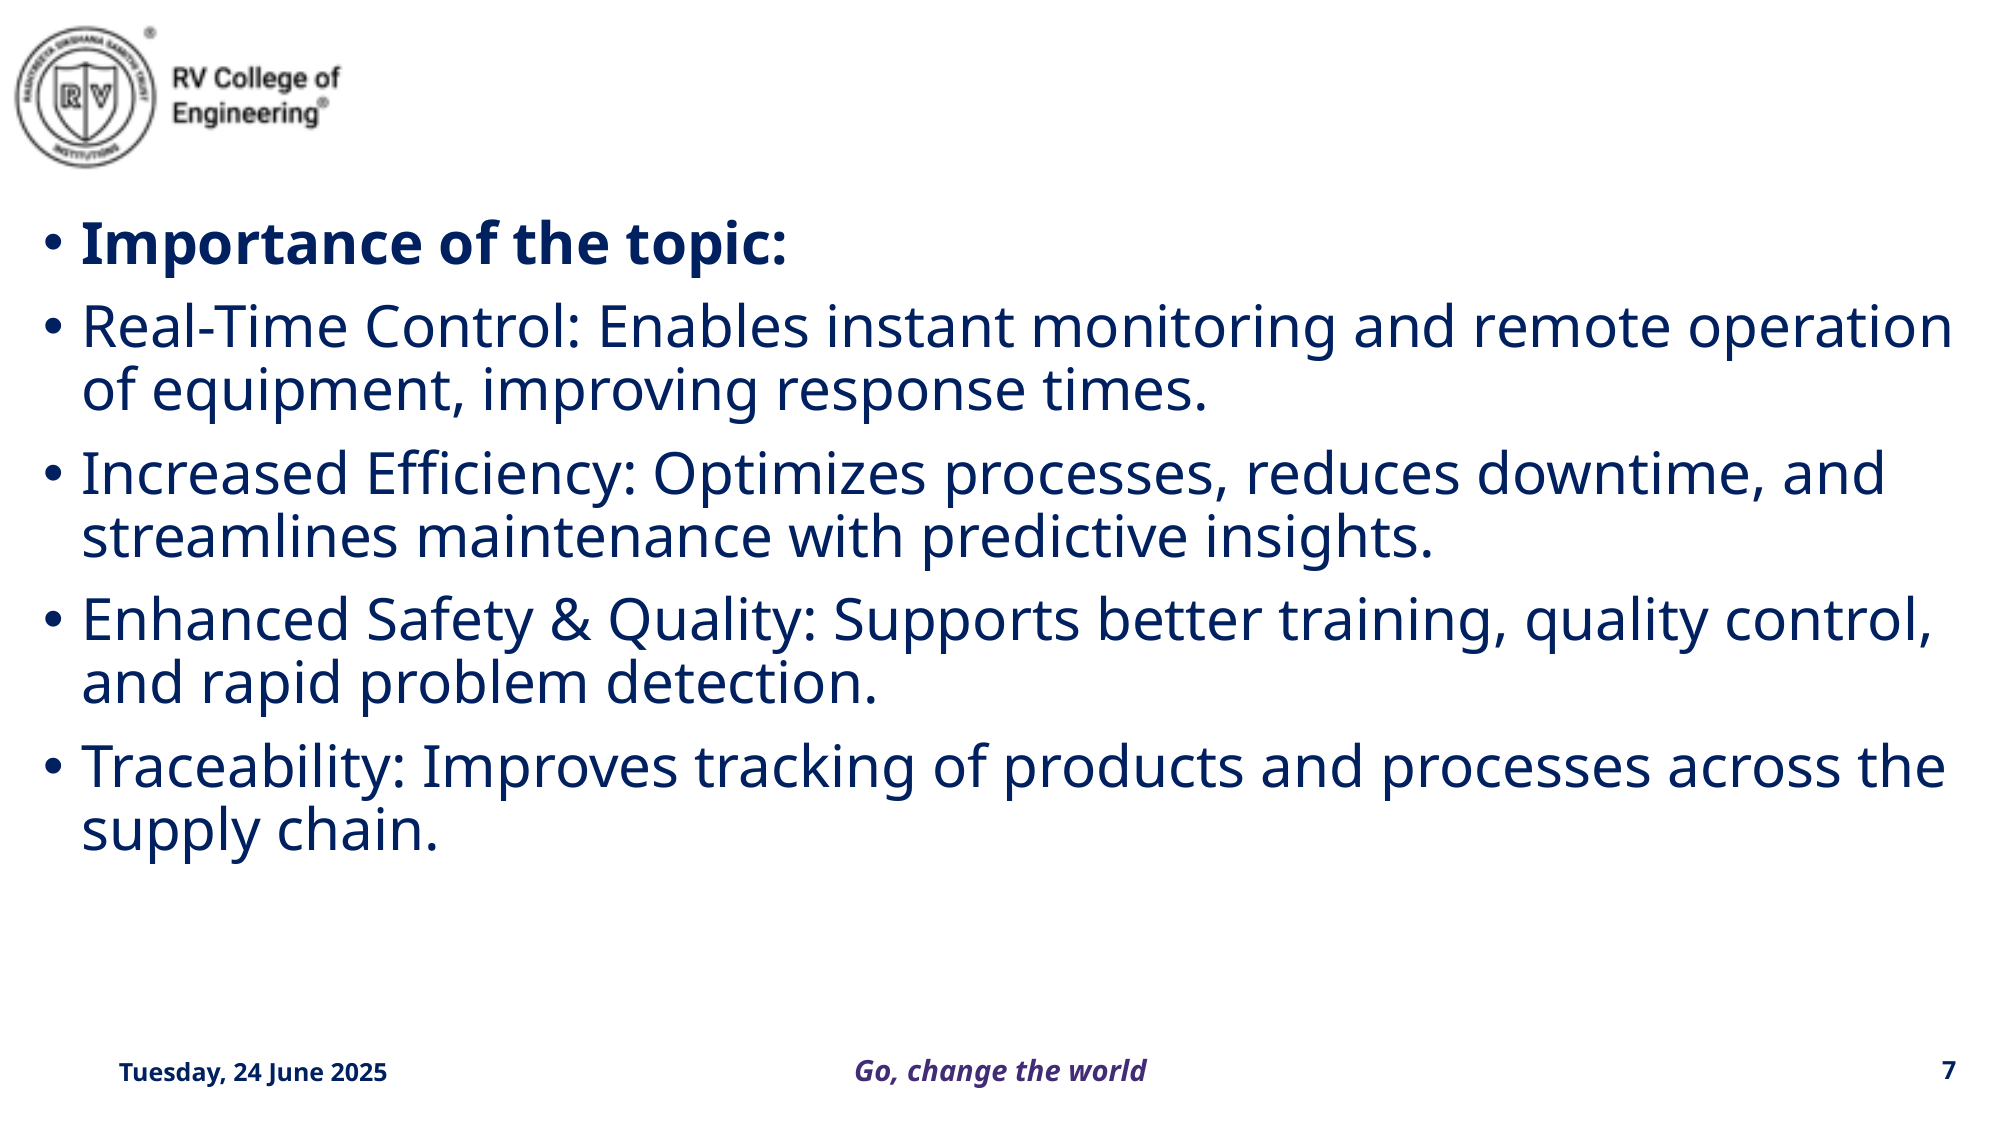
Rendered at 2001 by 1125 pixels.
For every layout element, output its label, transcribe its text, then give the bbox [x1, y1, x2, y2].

slide_number ‹#› [1521, 1041, 1972, 1102]
picture [0, 12, 363, 177]
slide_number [28, 1041, 479, 1102]
list Importance of the topic: Real-Time Control: Enables instant monitoring and remote operation of equipment, improving response times. Increased Efficiency: Optimizes processes, reduces downtime, and streamlines maintenance with predictive insights. Enhanced Safety & Quality: Supports better training, quality control, and rapid problem detection. Traceability: Improves tracking of products and processes across the supply chain. [28, 206, 1972, 1014]
